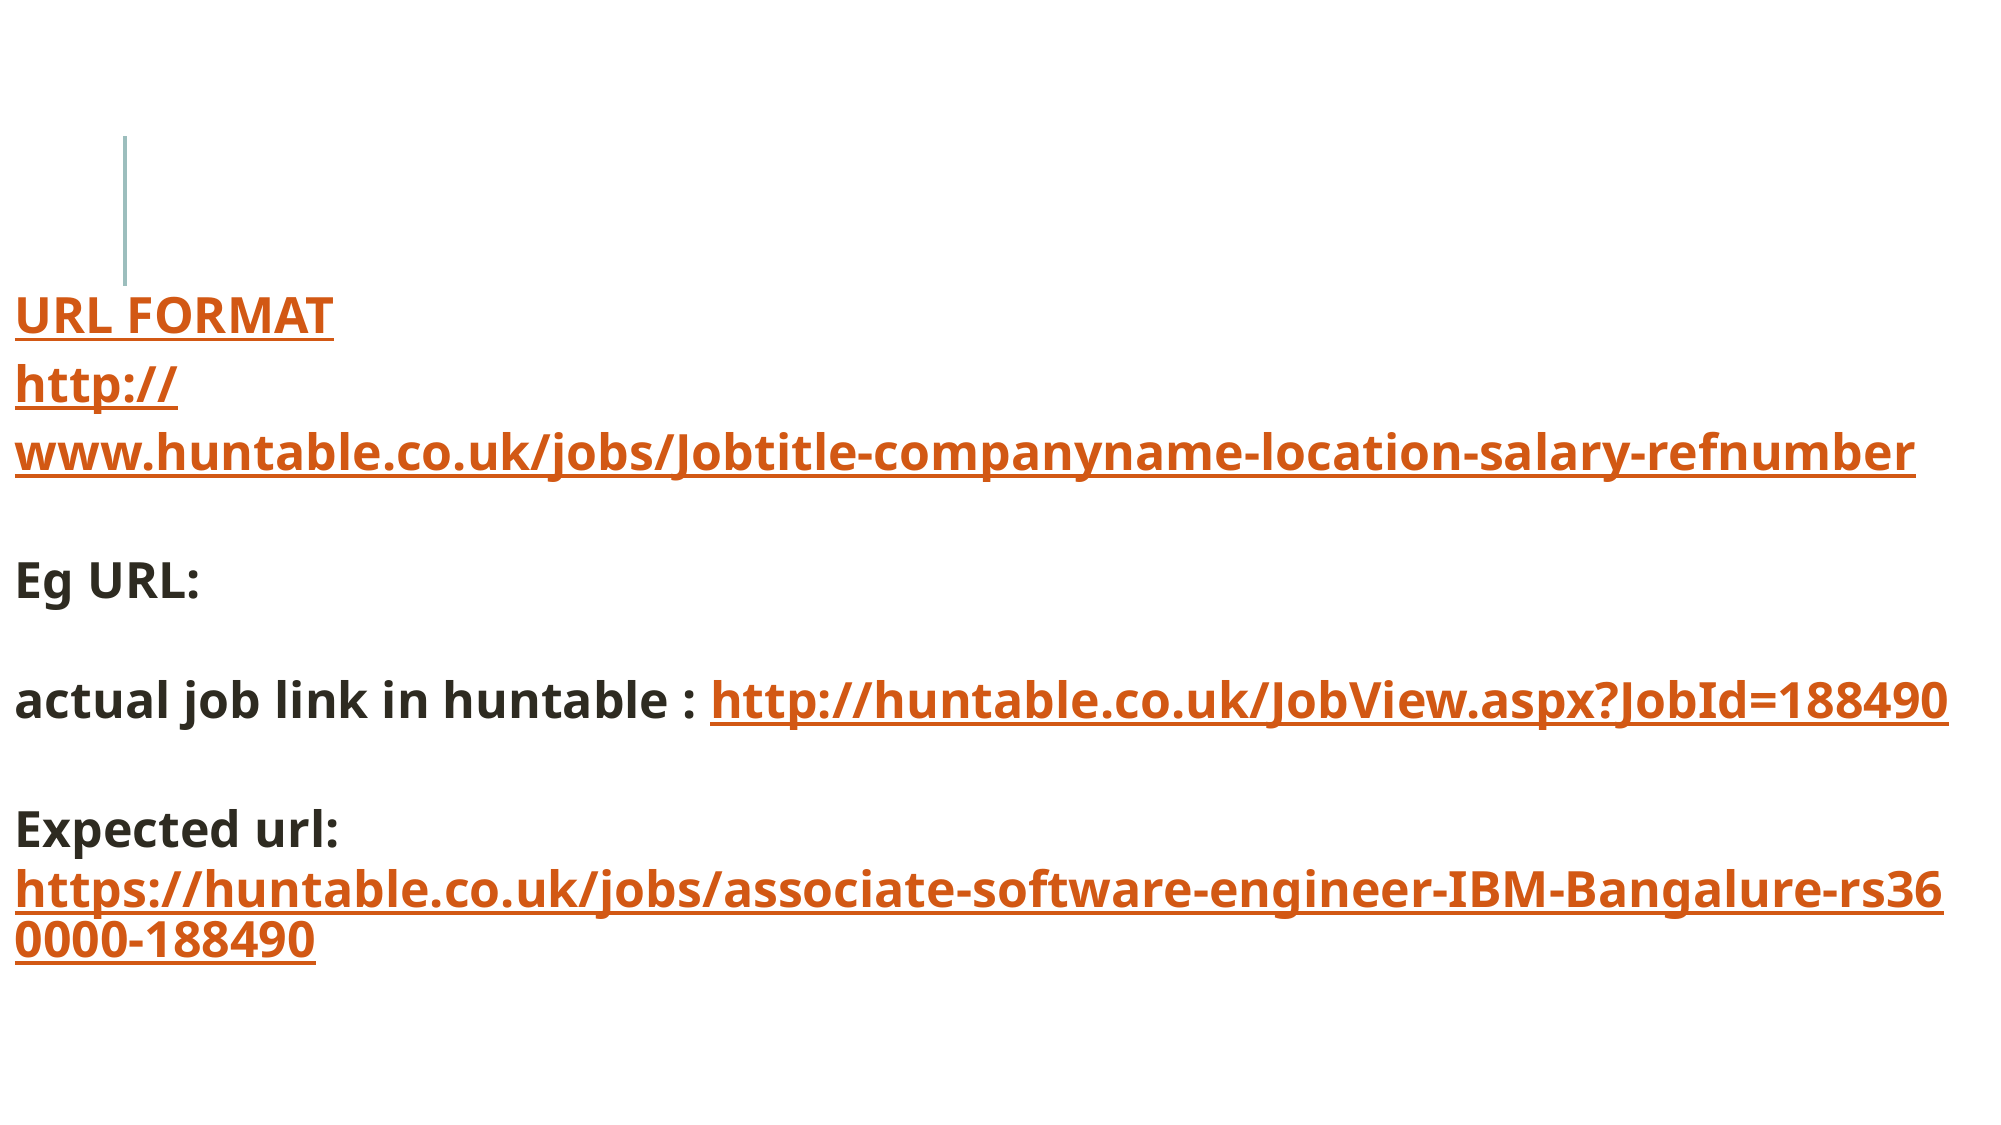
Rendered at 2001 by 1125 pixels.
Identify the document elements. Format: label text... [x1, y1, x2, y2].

text_box URL FORMAT http://www.huntable.co.uk/jobs/Jobtitle-companyname-location-salary-refnumber Eg URL: actual job link in huntable : http://huntable.co.uk/JobView.aspx?JobId=188490 Expected url: https://huntable.co.uk/jobs/associate-software-engineer-IBM-Bangalure-rs360000-188490 [0, 276, 1974, 993]
